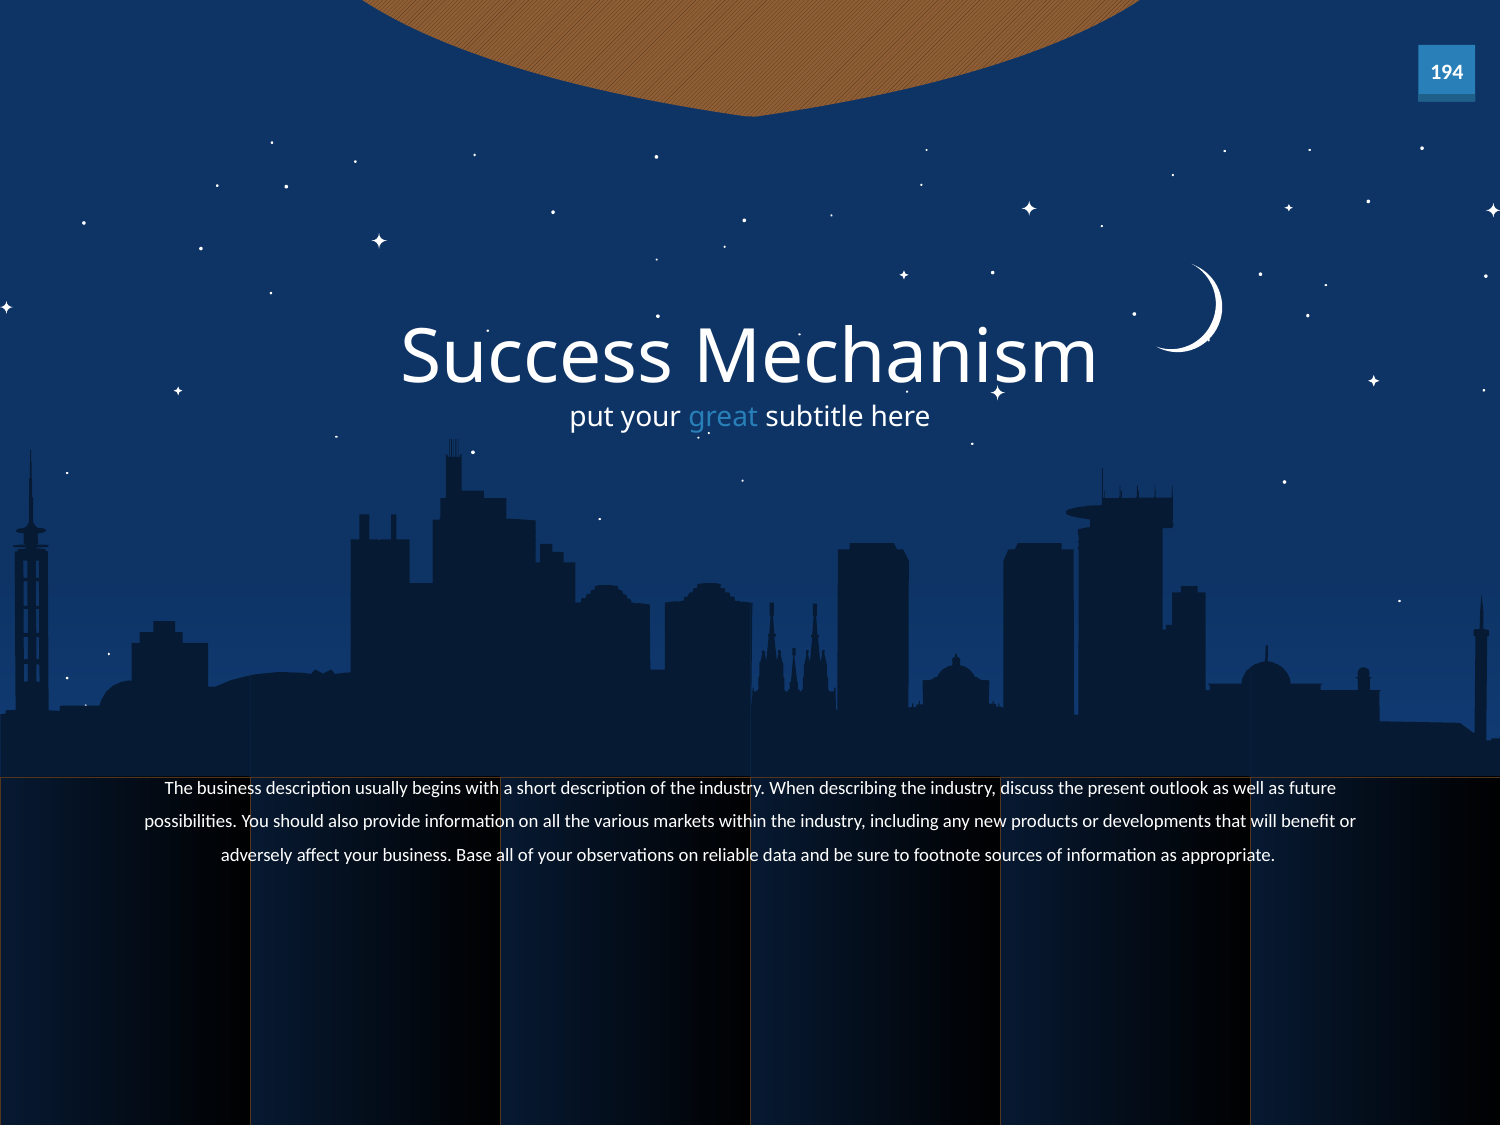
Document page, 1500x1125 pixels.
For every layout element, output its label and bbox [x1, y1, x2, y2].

text_box [0, 141, 1500, 1125]
text_box [362, 0, 1140, 117]
